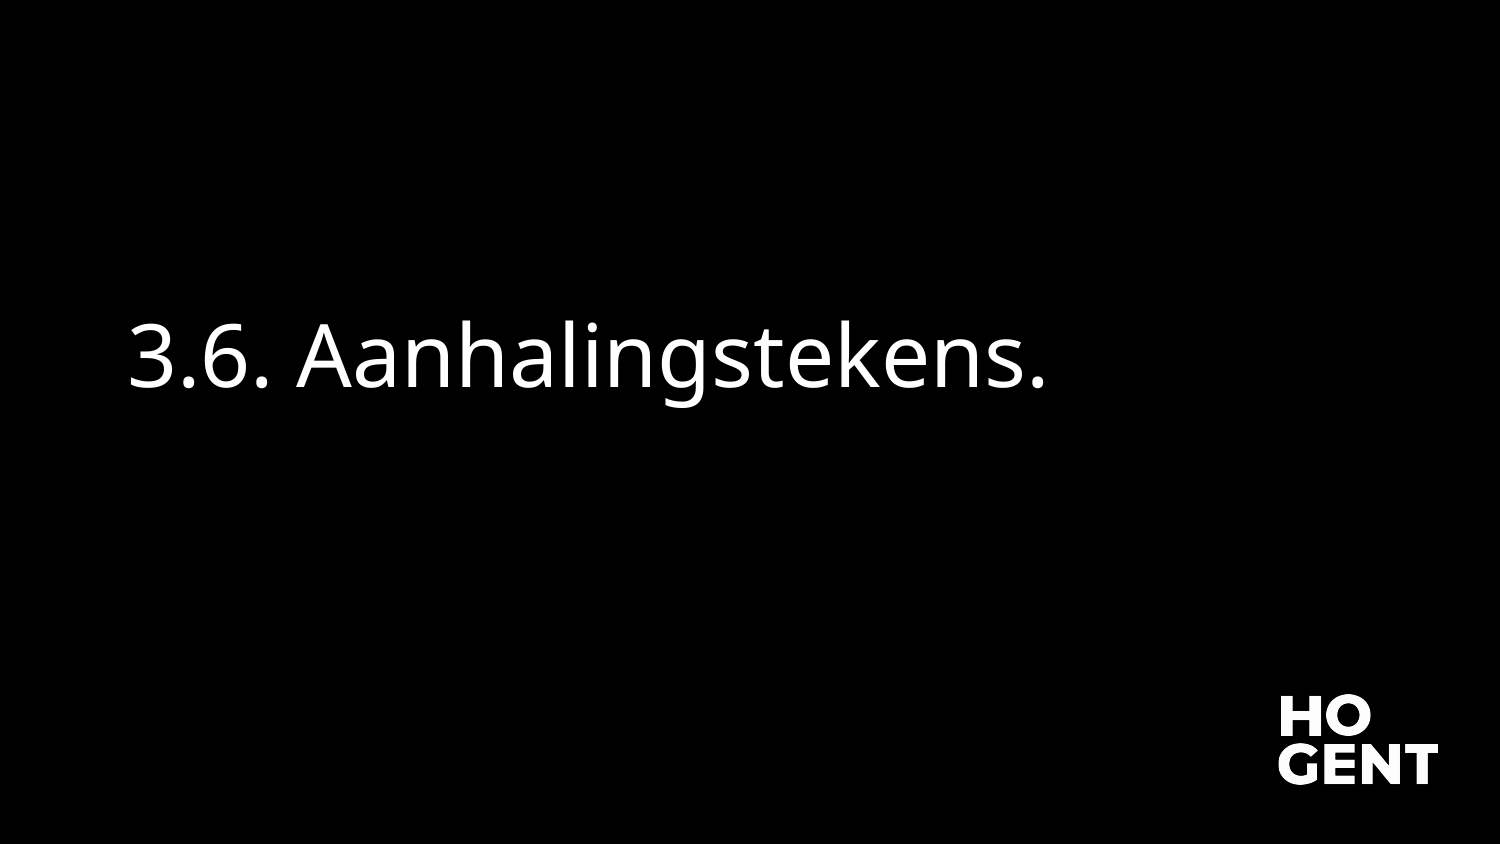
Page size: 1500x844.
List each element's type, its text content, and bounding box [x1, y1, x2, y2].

title 3.6. Aanhalingstekens. [112, 262, 1388, 443]
